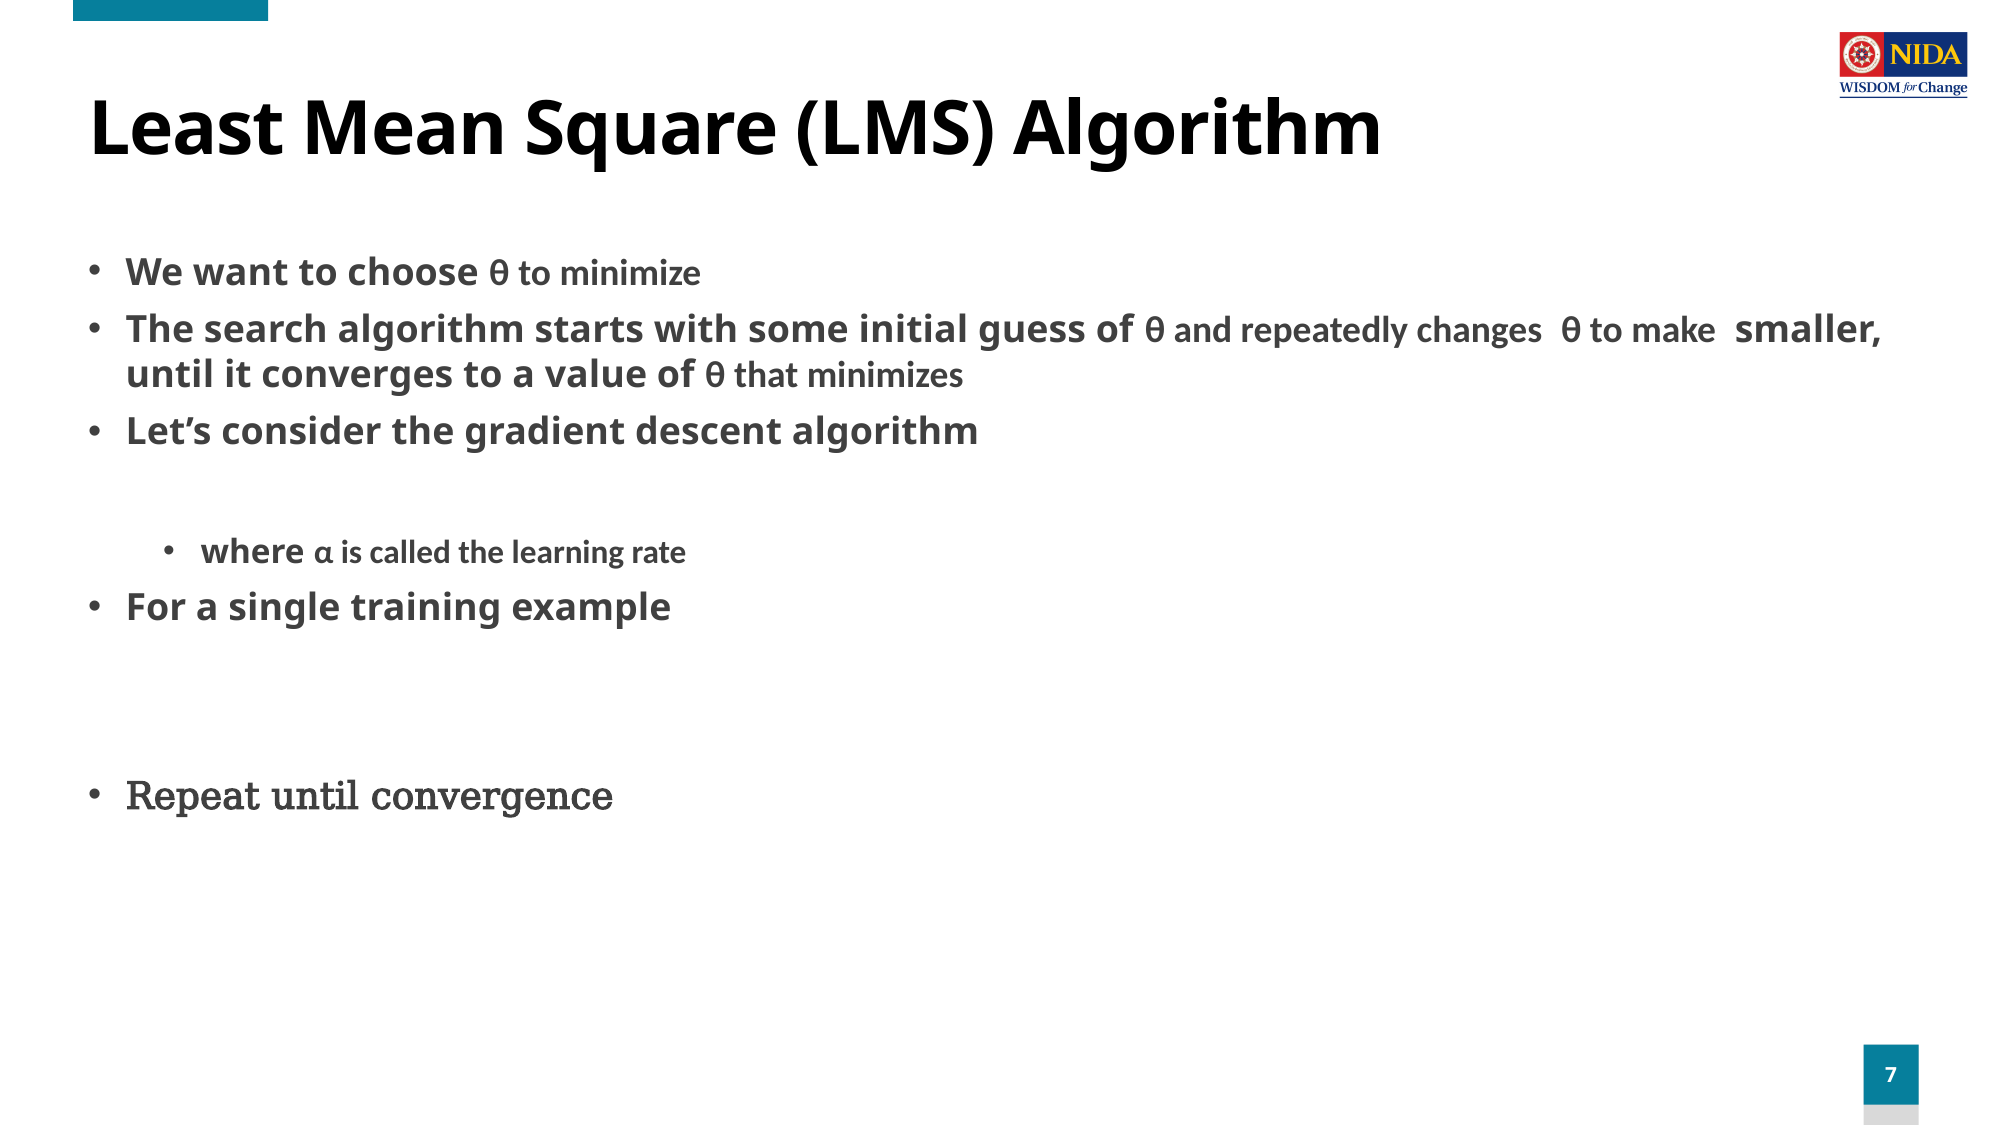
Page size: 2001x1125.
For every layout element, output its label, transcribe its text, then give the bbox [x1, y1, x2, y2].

picture [1838, 30, 1969, 100]
title Least Mean Square (LMS) Algorithm [73, 82, 1907, 179]
